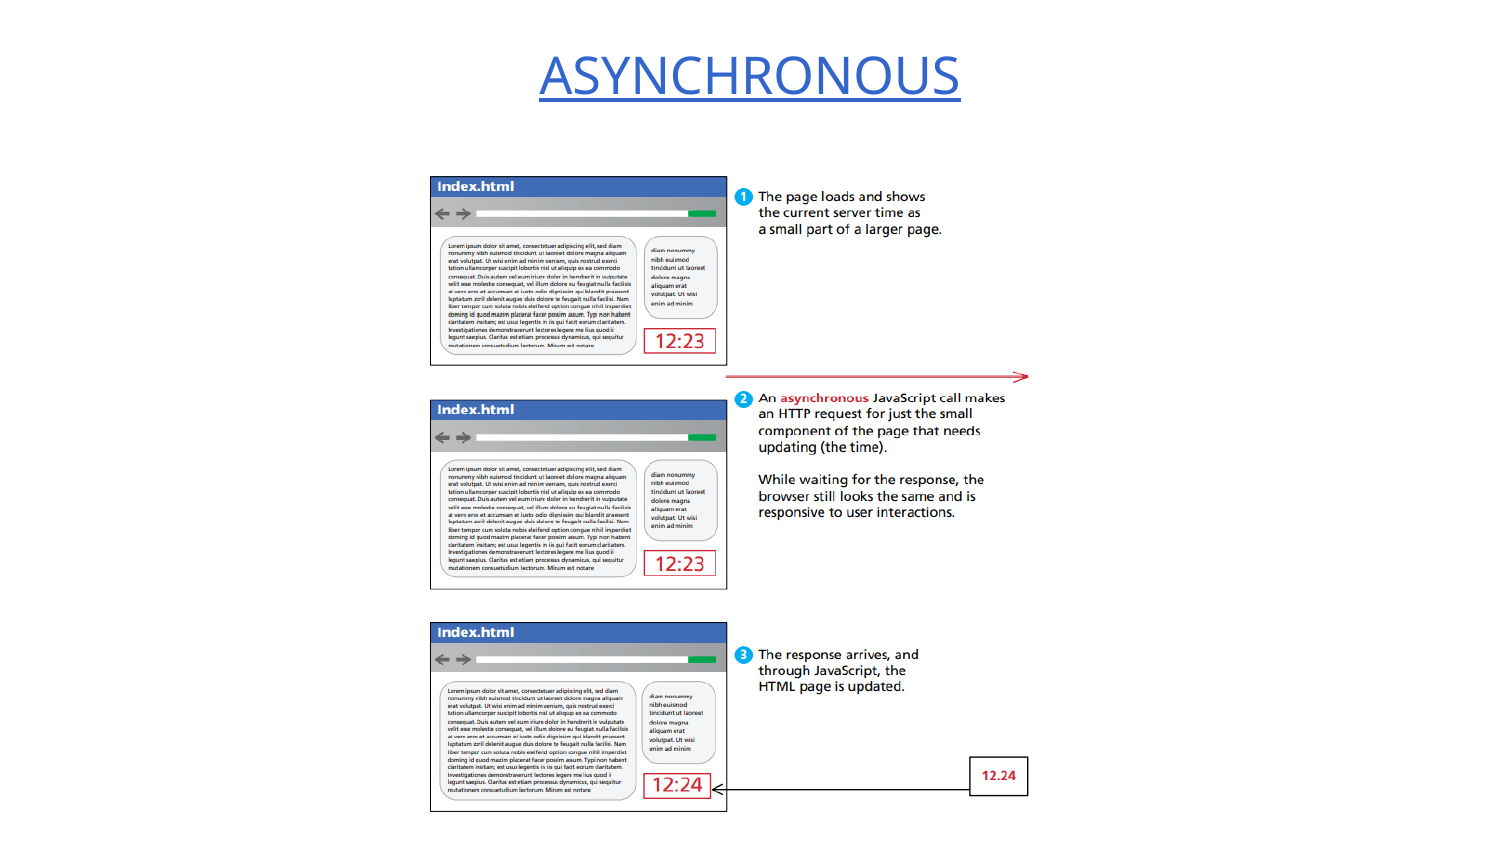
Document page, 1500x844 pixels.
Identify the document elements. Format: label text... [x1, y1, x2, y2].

picture [424, 171, 1046, 819]
title ASYNCHRONOUS [0, 37, 1500, 110]
